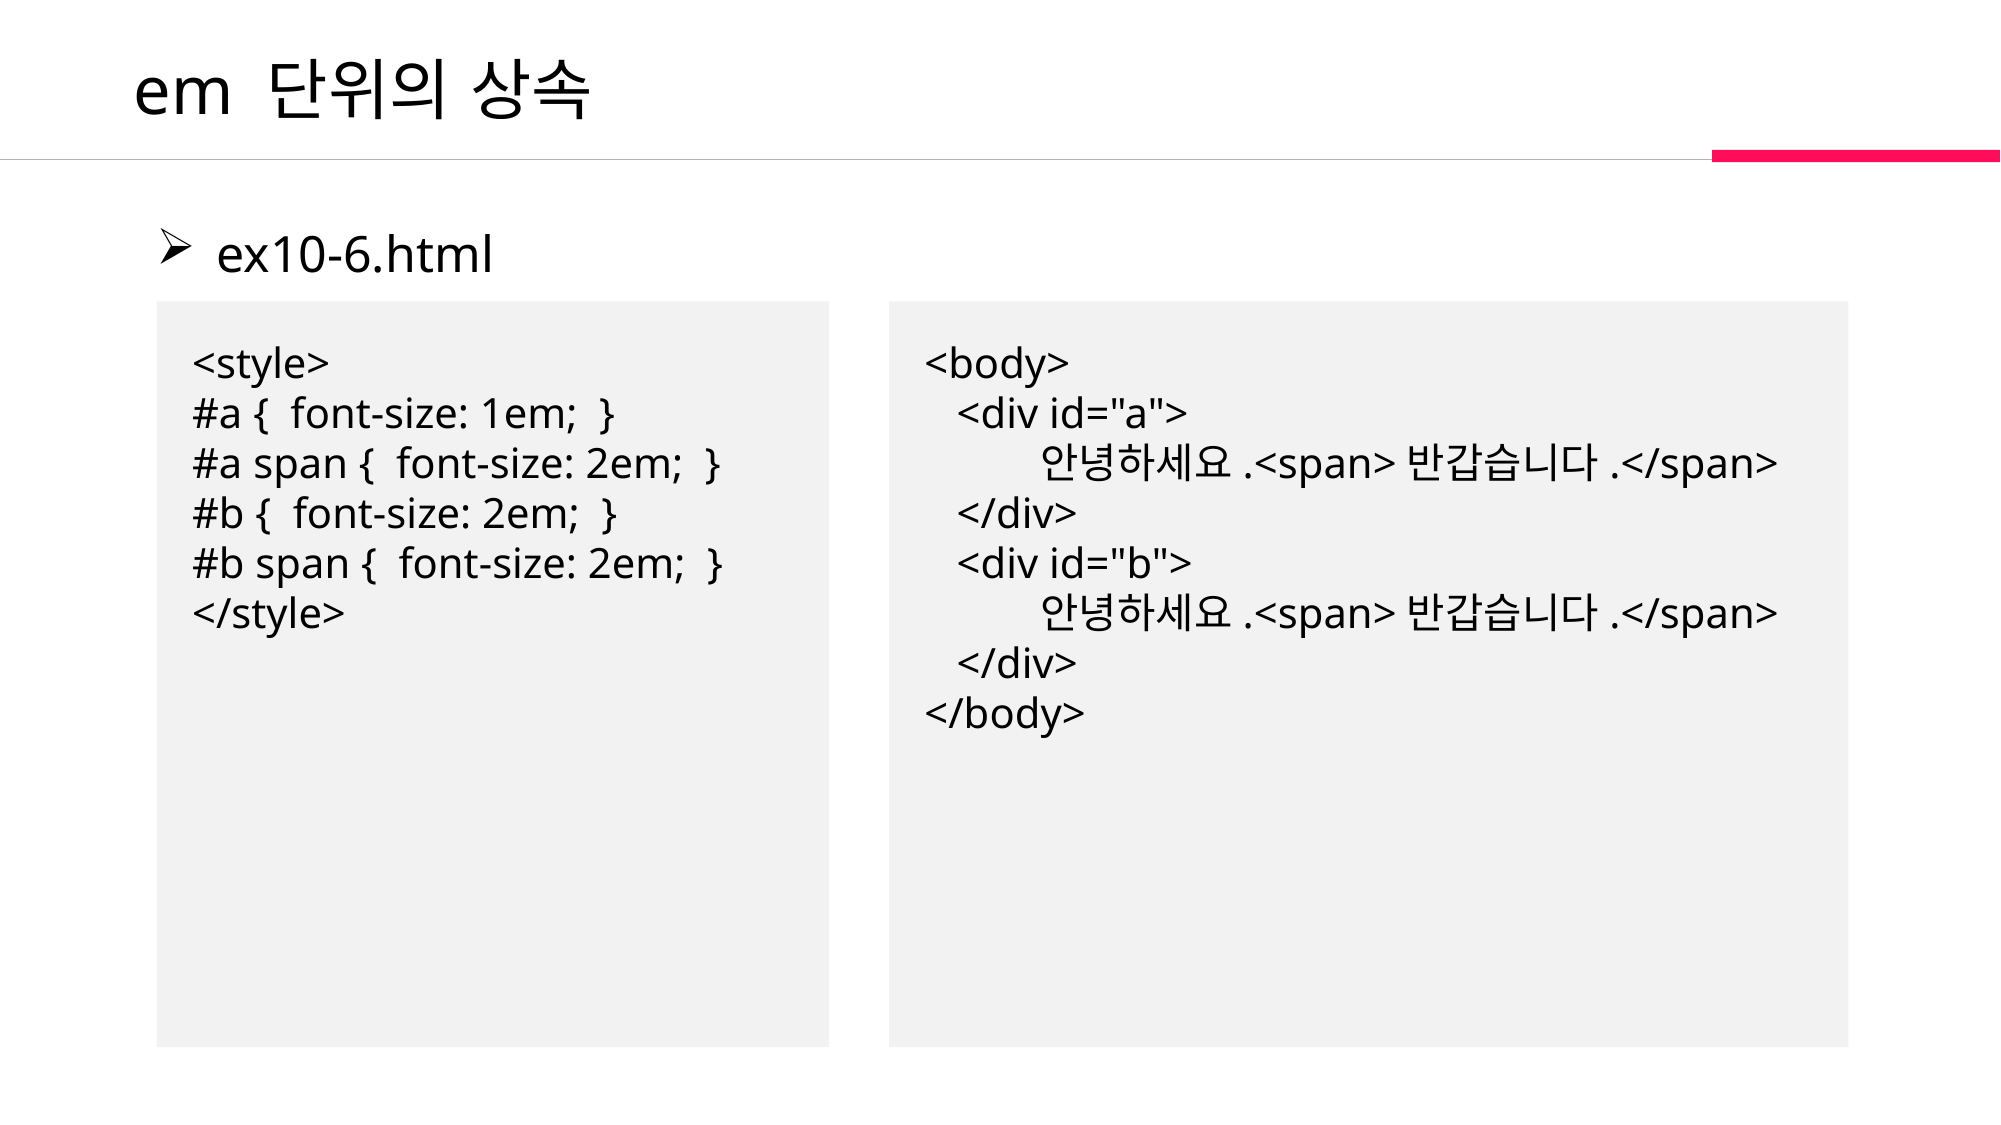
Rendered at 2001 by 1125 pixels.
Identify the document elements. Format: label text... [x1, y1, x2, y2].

text_box [1711, 149, 2000, 159]
text_box <body> <div id="a"> 안녕하세요.<span>반갑습니다.</span> </div> <div id="b"> 안녕하세요.<span>반갑습니다.</span> </div> </body> [888, 300, 1849, 1048]
text_box <style> #a { font-size: 1em; } #a span { font-size: 2em; } #b { font-size: 2em; } #b span { font-size: 2em; } </style> [156, 300, 830, 1048]
text_box em 단위의 상속 [118, 40, 1429, 136]
text_box ex10-6.html [141, 184, 682, 290]
